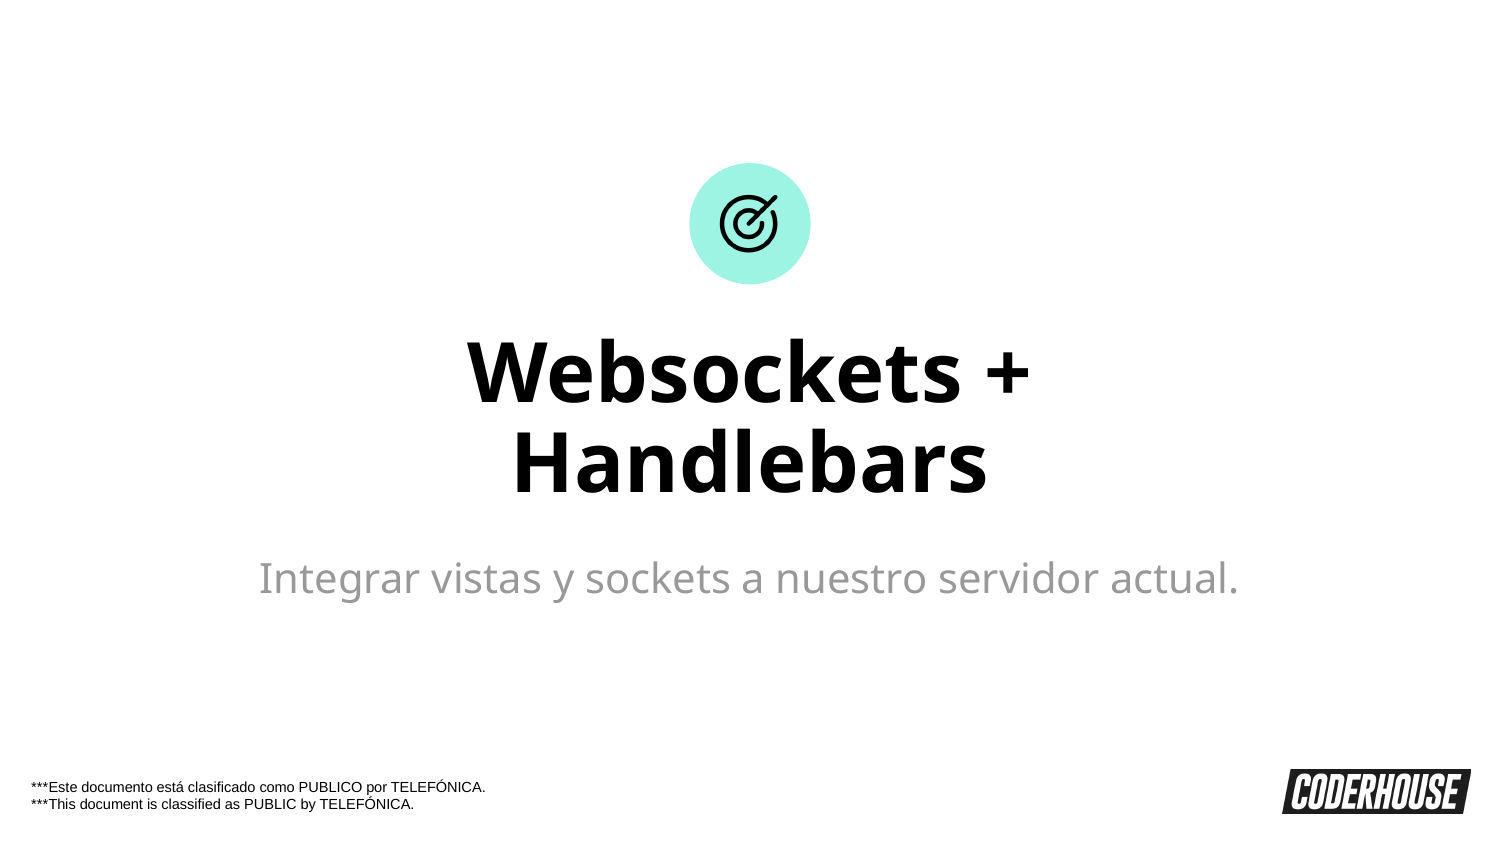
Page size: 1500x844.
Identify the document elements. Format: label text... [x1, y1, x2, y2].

text_box Integrar vistas y sockets a nuestro servidor actual. [161, 537, 1339, 618]
text_box Websockets + Handlebars [239, 315, 1261, 526]
picture [1281, 769, 1471, 814]
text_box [689, 162, 811, 285]
